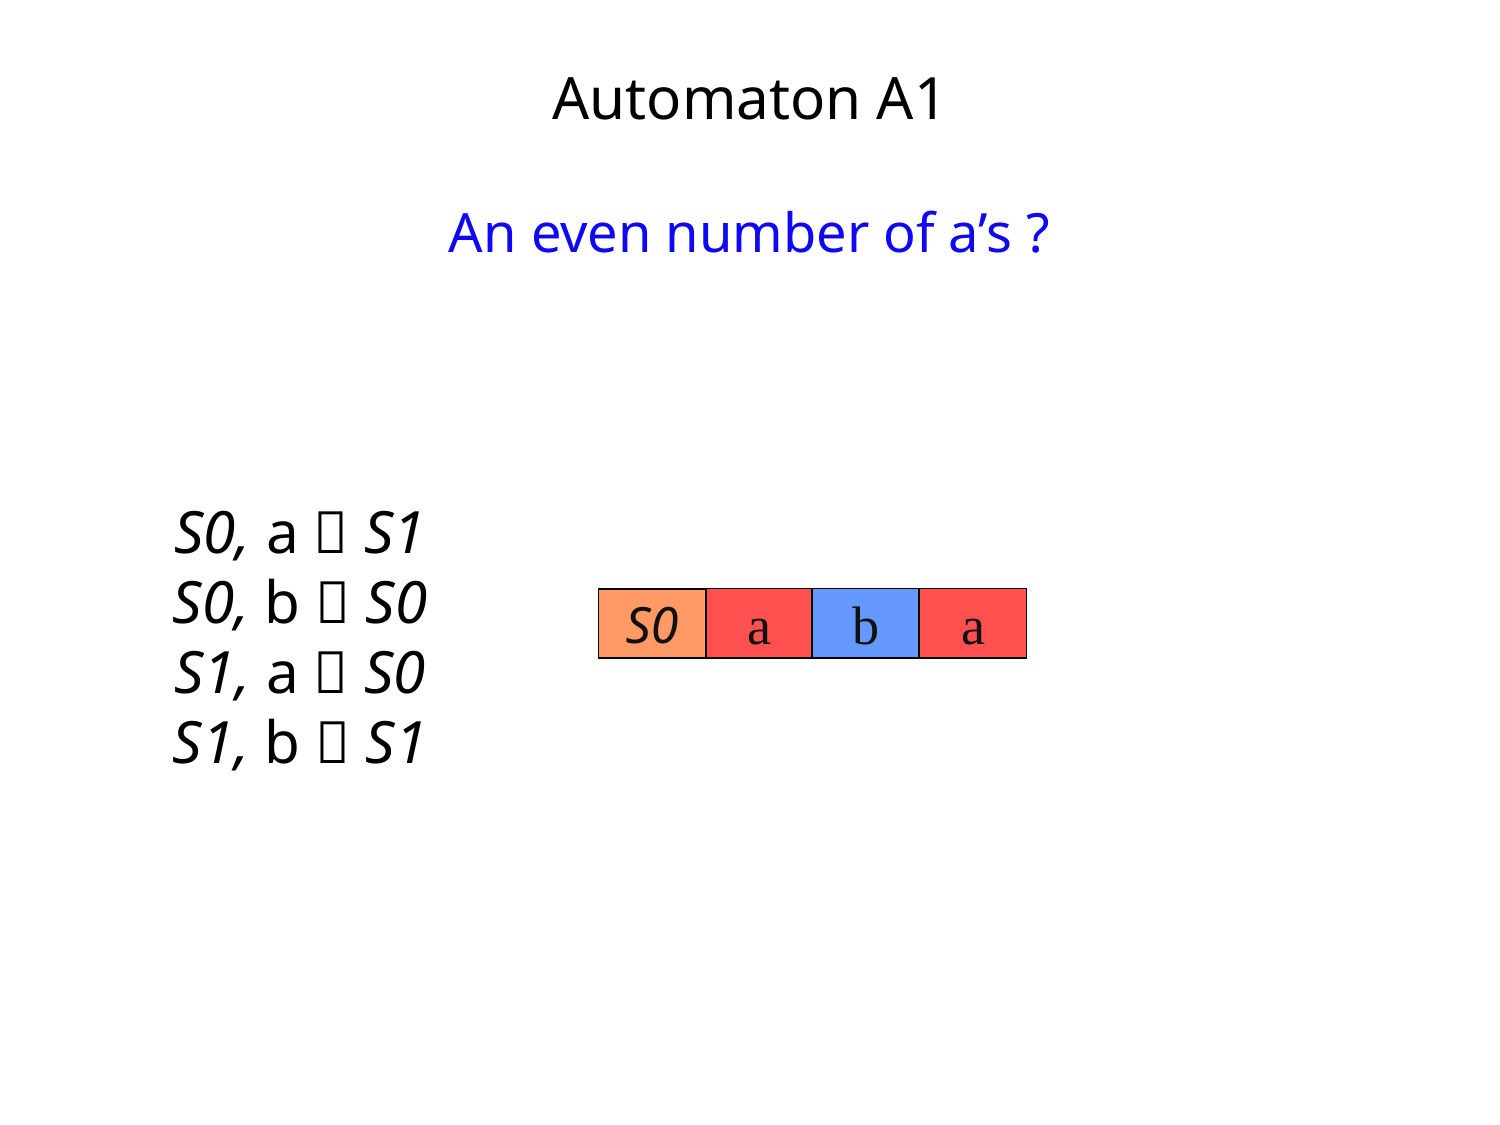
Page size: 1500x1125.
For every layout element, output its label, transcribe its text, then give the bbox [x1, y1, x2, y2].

text_box a [706, 588, 812, 658]
text_box S0 [598, 588, 706, 658]
text_box S0, a  S1 S0, b  S0 S1, a  S0 S1, b  S1 [125, 487, 475, 783]
text_box b [812, 588, 919, 658]
text_box Automaton A1 [0, 53, 1500, 139]
text_box An even number of a’s ? [0, 191, 1500, 271]
text_box a [919, 588, 1027, 658]
